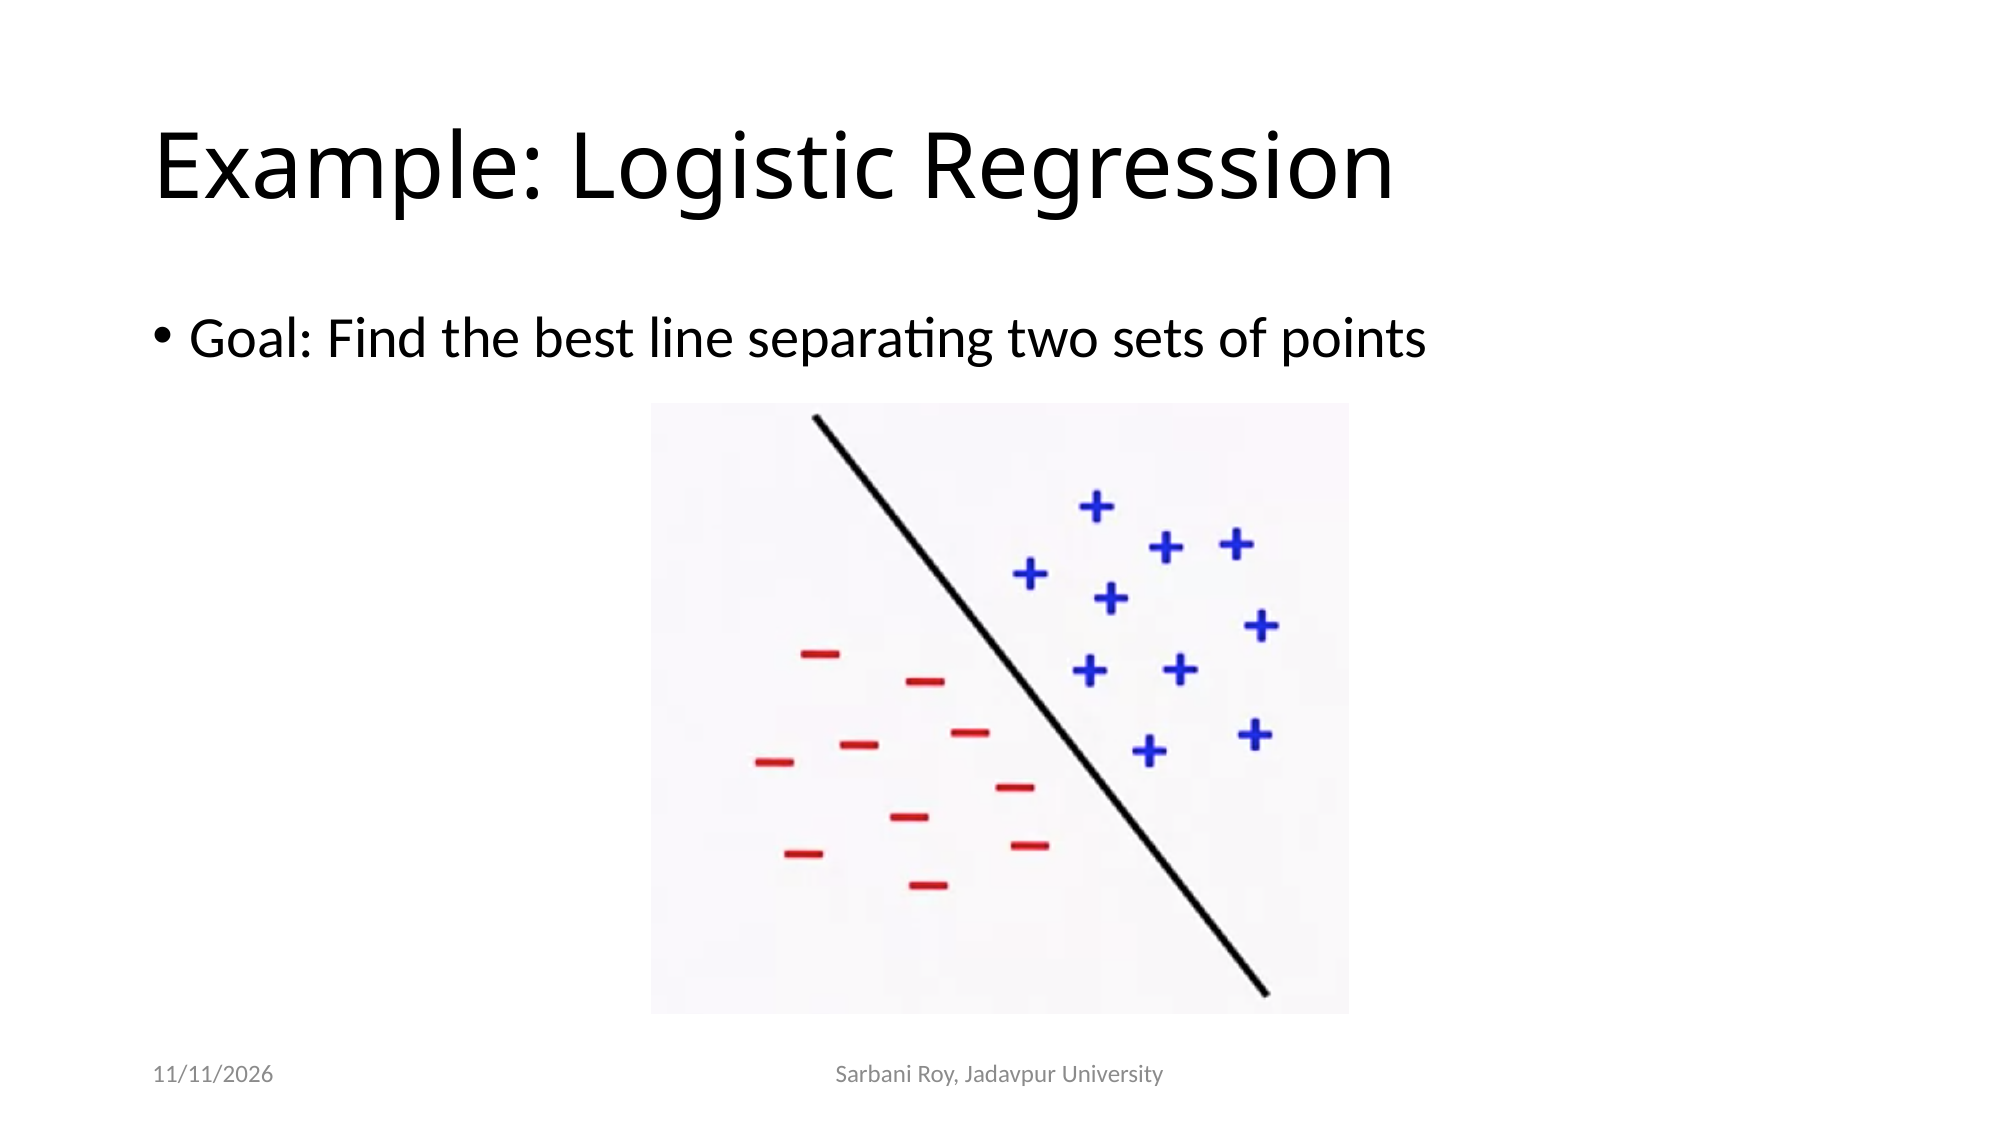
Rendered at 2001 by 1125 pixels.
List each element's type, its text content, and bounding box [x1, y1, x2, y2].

title Example: Logistic Regression [137, 59, 1863, 278]
footer Sarbani Roy, Jadavpur University [662, 1042, 1338, 1103]
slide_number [137, 1042, 588, 1103]
picture [651, 403, 1349, 1014]
list Goal: Find the best line separating two sets of points [137, 299, 1863, 1014]
